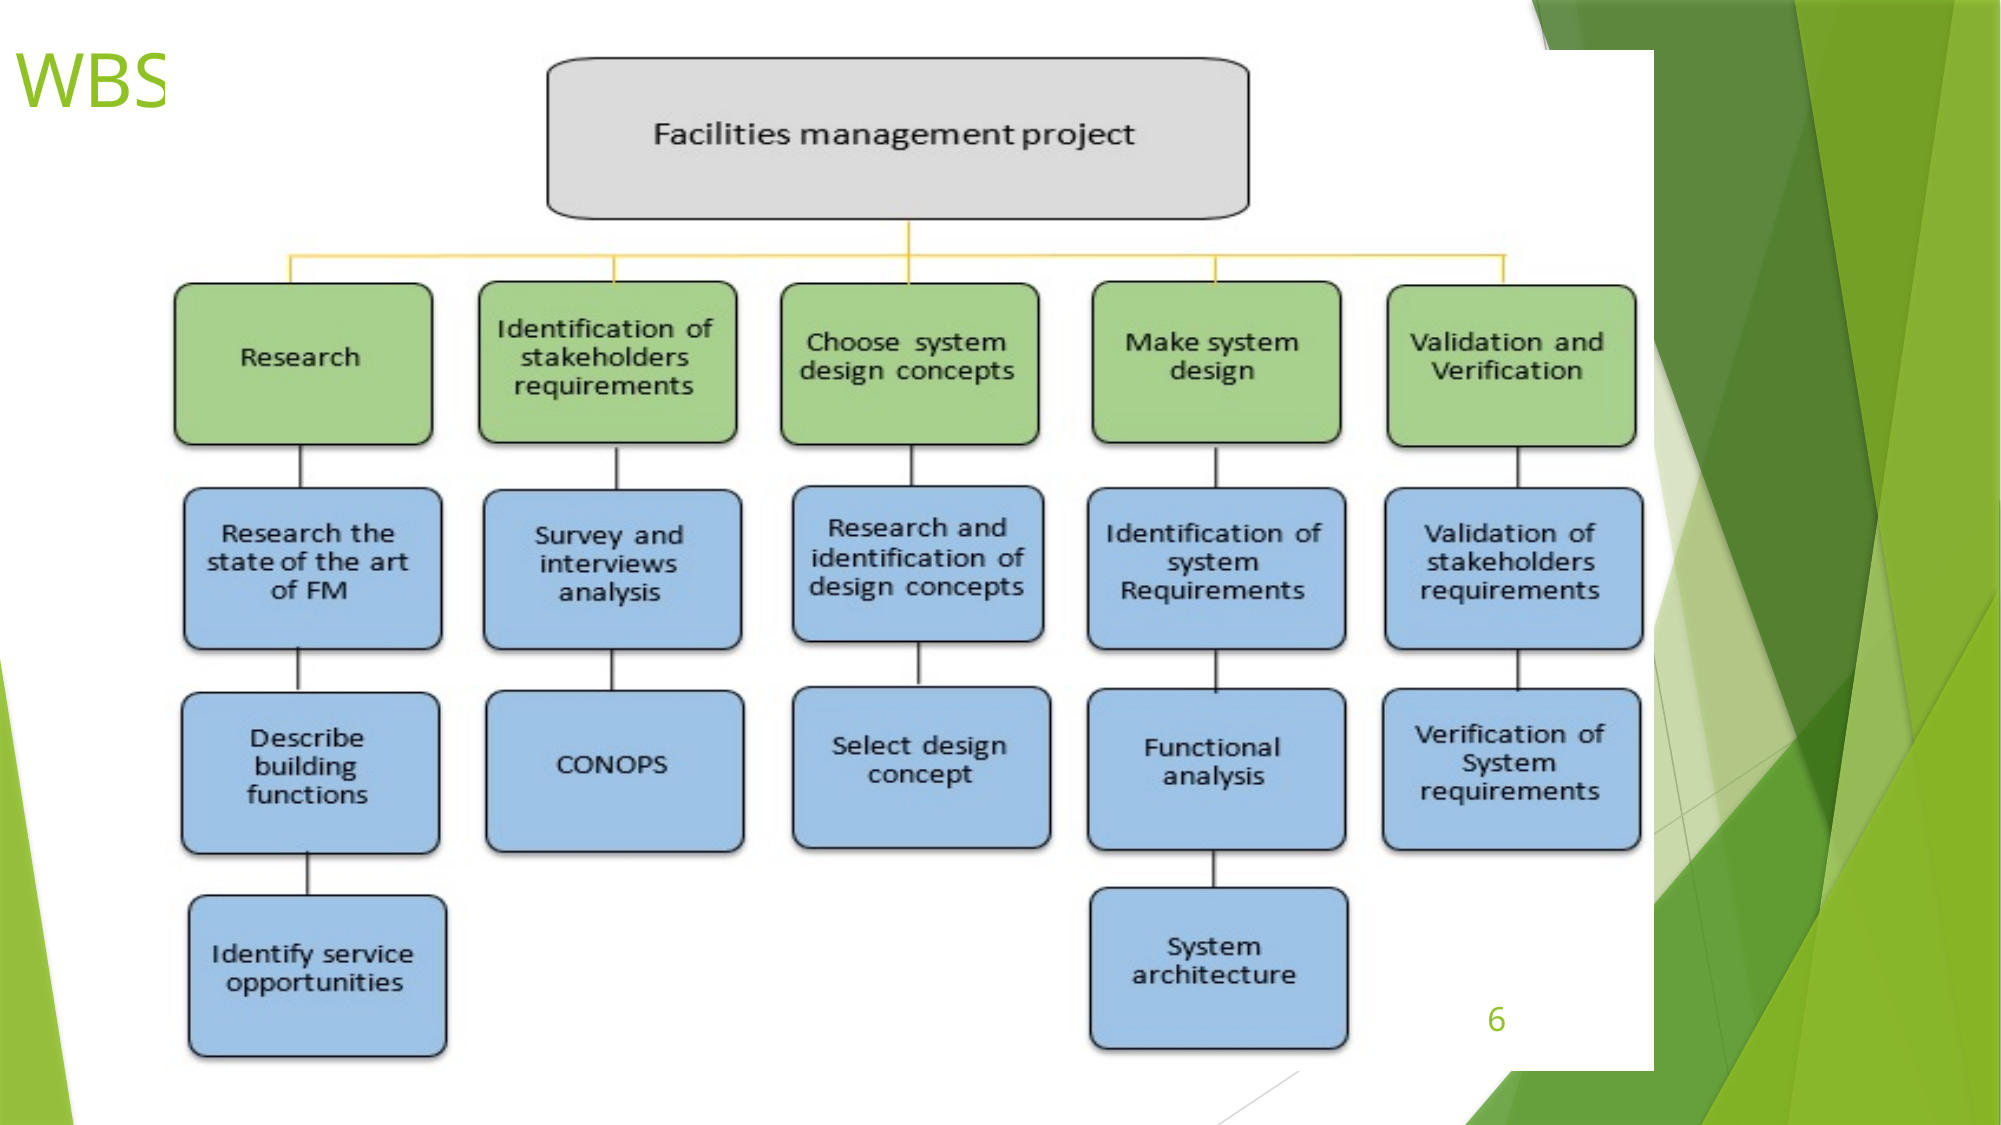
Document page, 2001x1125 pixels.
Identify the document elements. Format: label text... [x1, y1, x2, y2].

title WBS [0, 24, 378, 242]
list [165, 49, 1654, 1071]
